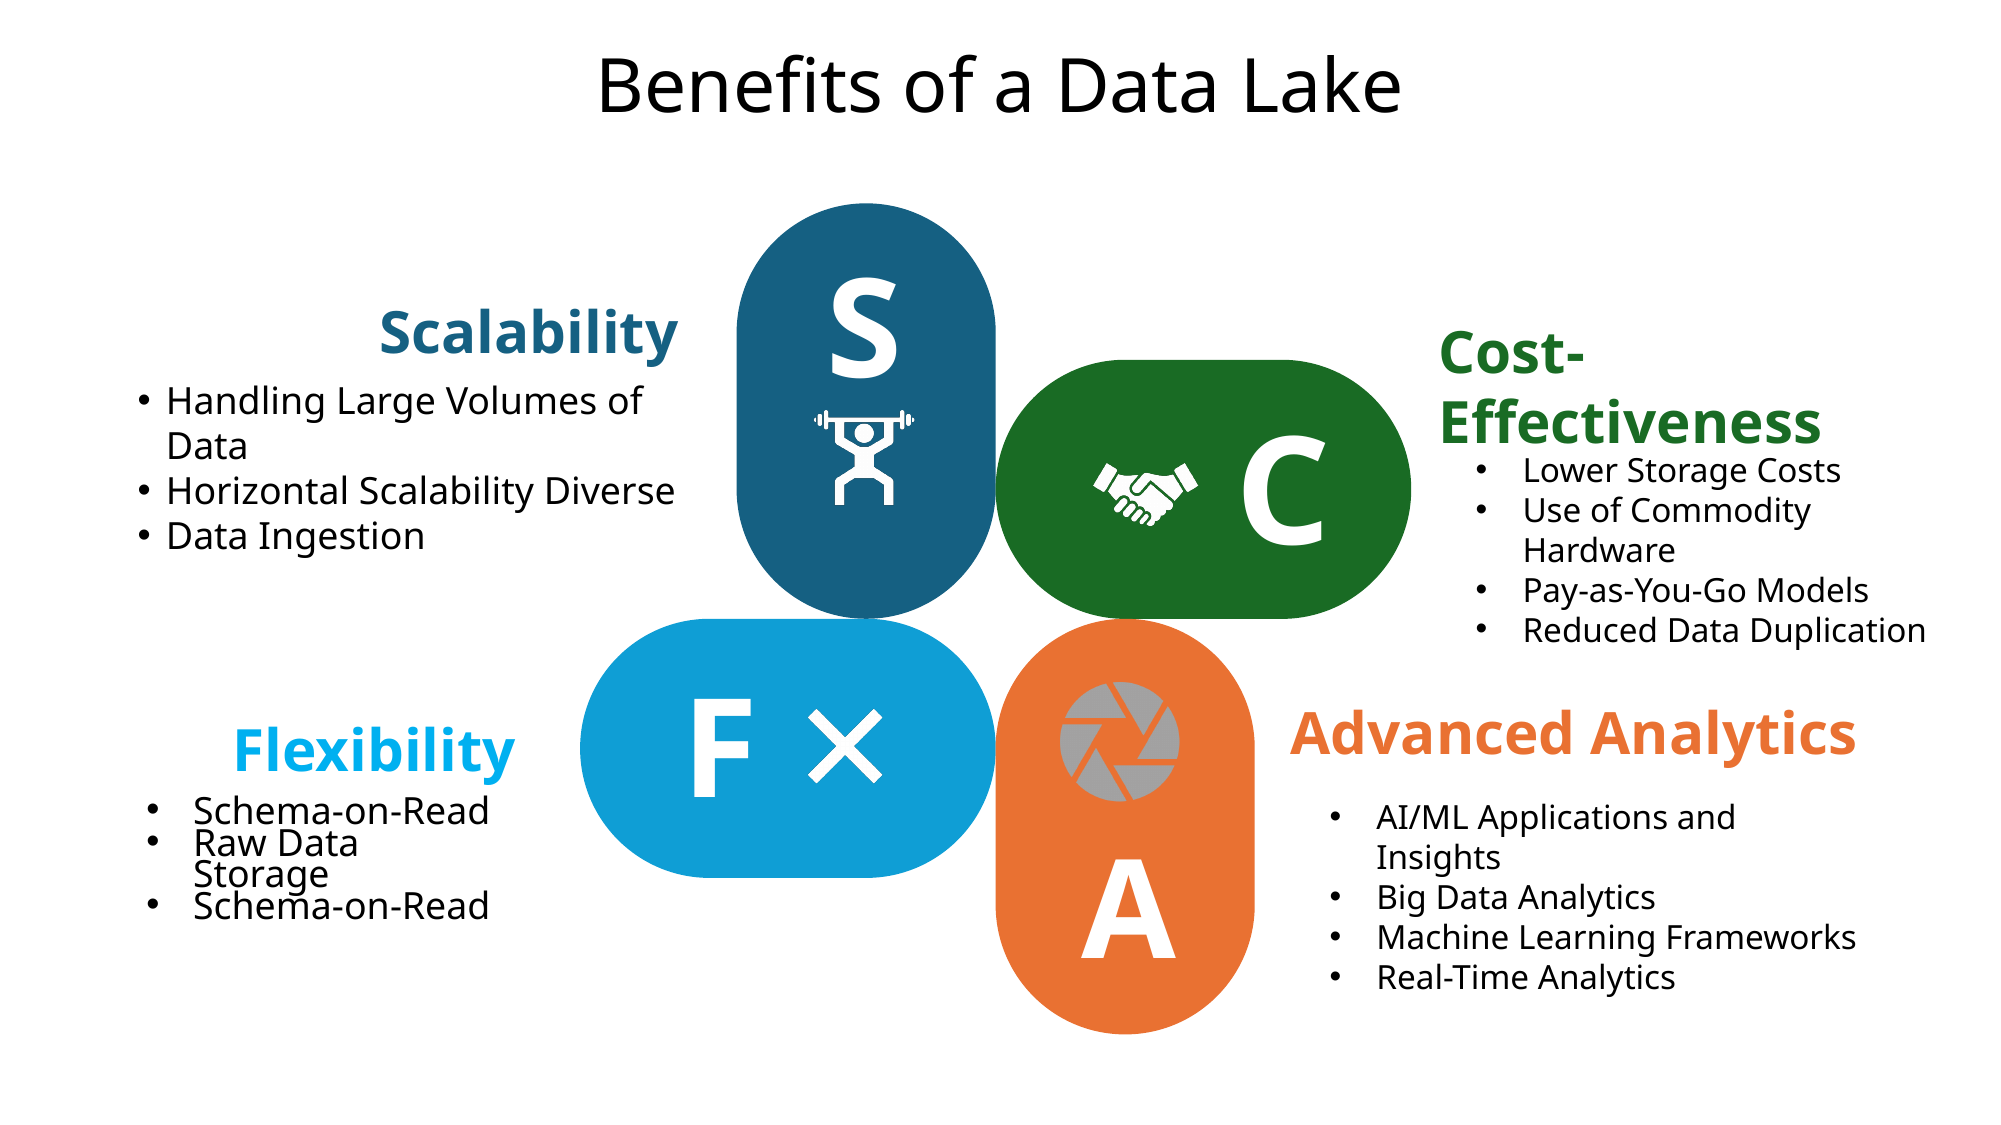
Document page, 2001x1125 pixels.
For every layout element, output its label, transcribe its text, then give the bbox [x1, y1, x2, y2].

text_box Schema-on-Read Raw Data Storage Schema-on-Read [45, 798, 502, 990]
text_box Flexibility [182, 741, 517, 800]
text_box AI/ML Applications and Insights Big Data Analytics Machine Learning Frameworks Real-Time Analytics [1412, 795, 1864, 948]
text_box Cost-Effectiveness [1437, 358, 1952, 423]
picture [809, 710, 881, 782]
text_box Lower Storage Costs Use of Commodity Hardware Pay-as-You-Go Models Reduced Data Duplication [1412, 447, 1952, 586]
picture [1043, 665, 1195, 817]
picture [1086, 436, 1204, 554]
picture [805, 399, 923, 517]
text_box Scalability [320, 293, 579, 368]
title Benefits of a Data Lake [137, 0, 1863, 197]
text_box Advanced Analytics [1412, 727, 1867, 781]
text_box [579, 202, 1412, 1035]
text_box Handling Large Volumes of Data Horizontal Scalability Diverse Data Ingestion [136, 376, 579, 477]
